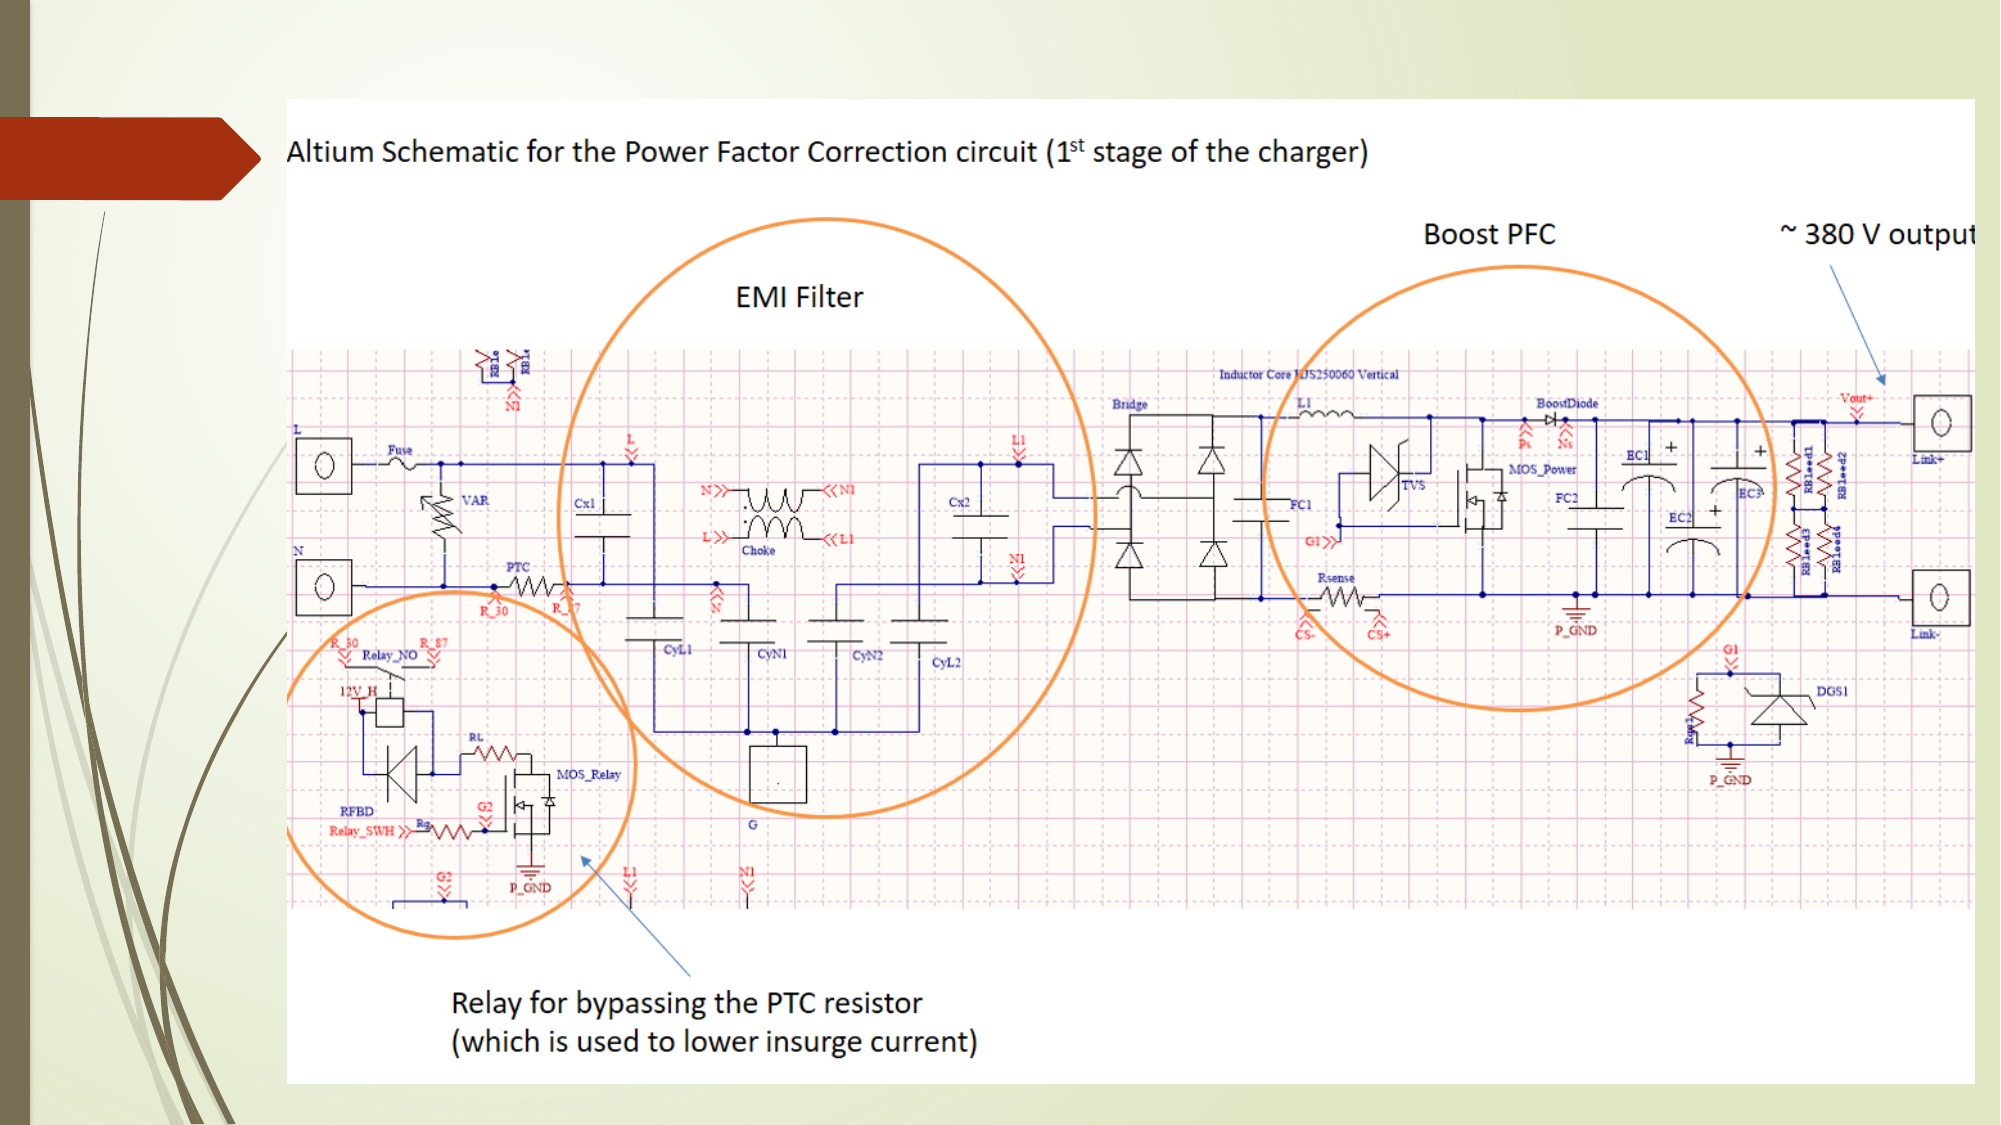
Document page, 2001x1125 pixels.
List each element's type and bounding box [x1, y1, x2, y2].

list [287, 99, 1976, 1084]
